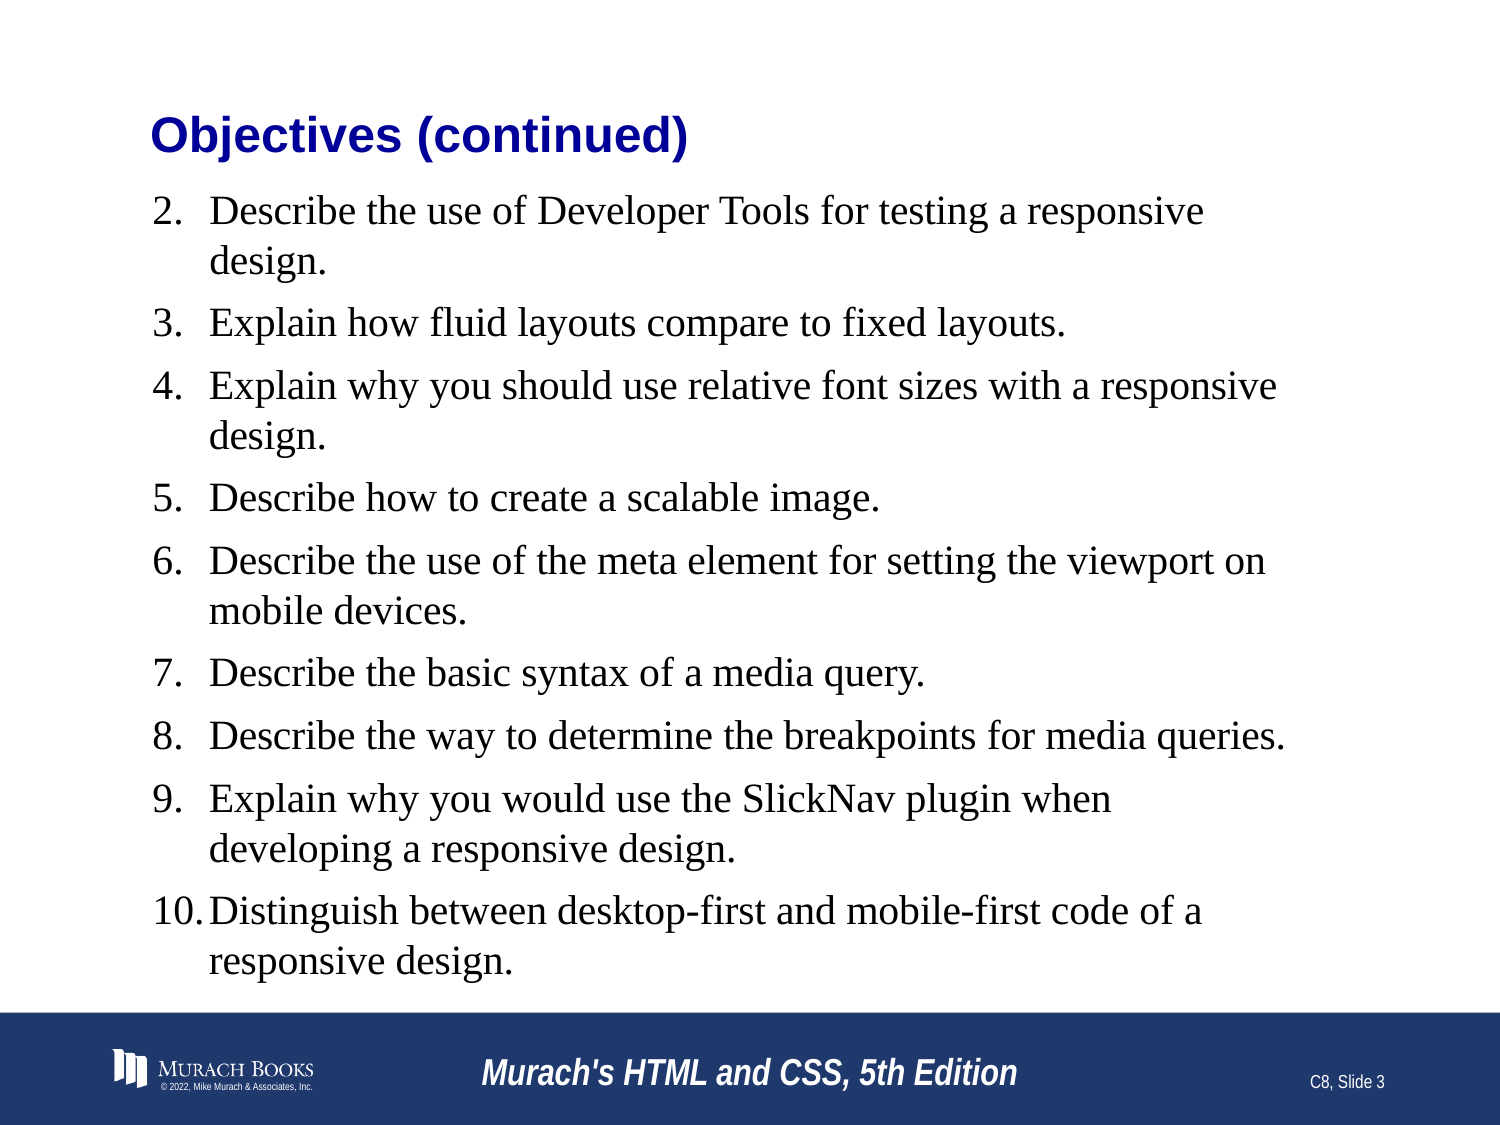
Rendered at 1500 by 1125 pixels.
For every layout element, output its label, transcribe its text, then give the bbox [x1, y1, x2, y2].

title Objectives (continued) [150, 102, 1350, 164]
slide_number Murach's HTML and CSS, 5th Edition [463, 1025, 1050, 1100]
slide_number C8, Slide 3 [1087, 1025, 1400, 1100]
list Describe the use of Developer Tools for testing a responsive design. Explain how fluid layouts compare to fixed layouts. Explain why you should use relative font sizes with a responsive design. Describe how to create a scalable image. Describe the use of the meta element for setting the viewport on mobile devices. Describe the basic syntax of a media query. Describe the way to determine the breakpoints for media queries. Explain why you would use the SlickNav plugin when developing a responsive design. Distinguish between desktop-first and mobile-first code of a responsive design. [137, 174, 1350, 975]
footer © 2022, Mike Murach & Associates, Inc. [12, 1025, 463, 1100]
